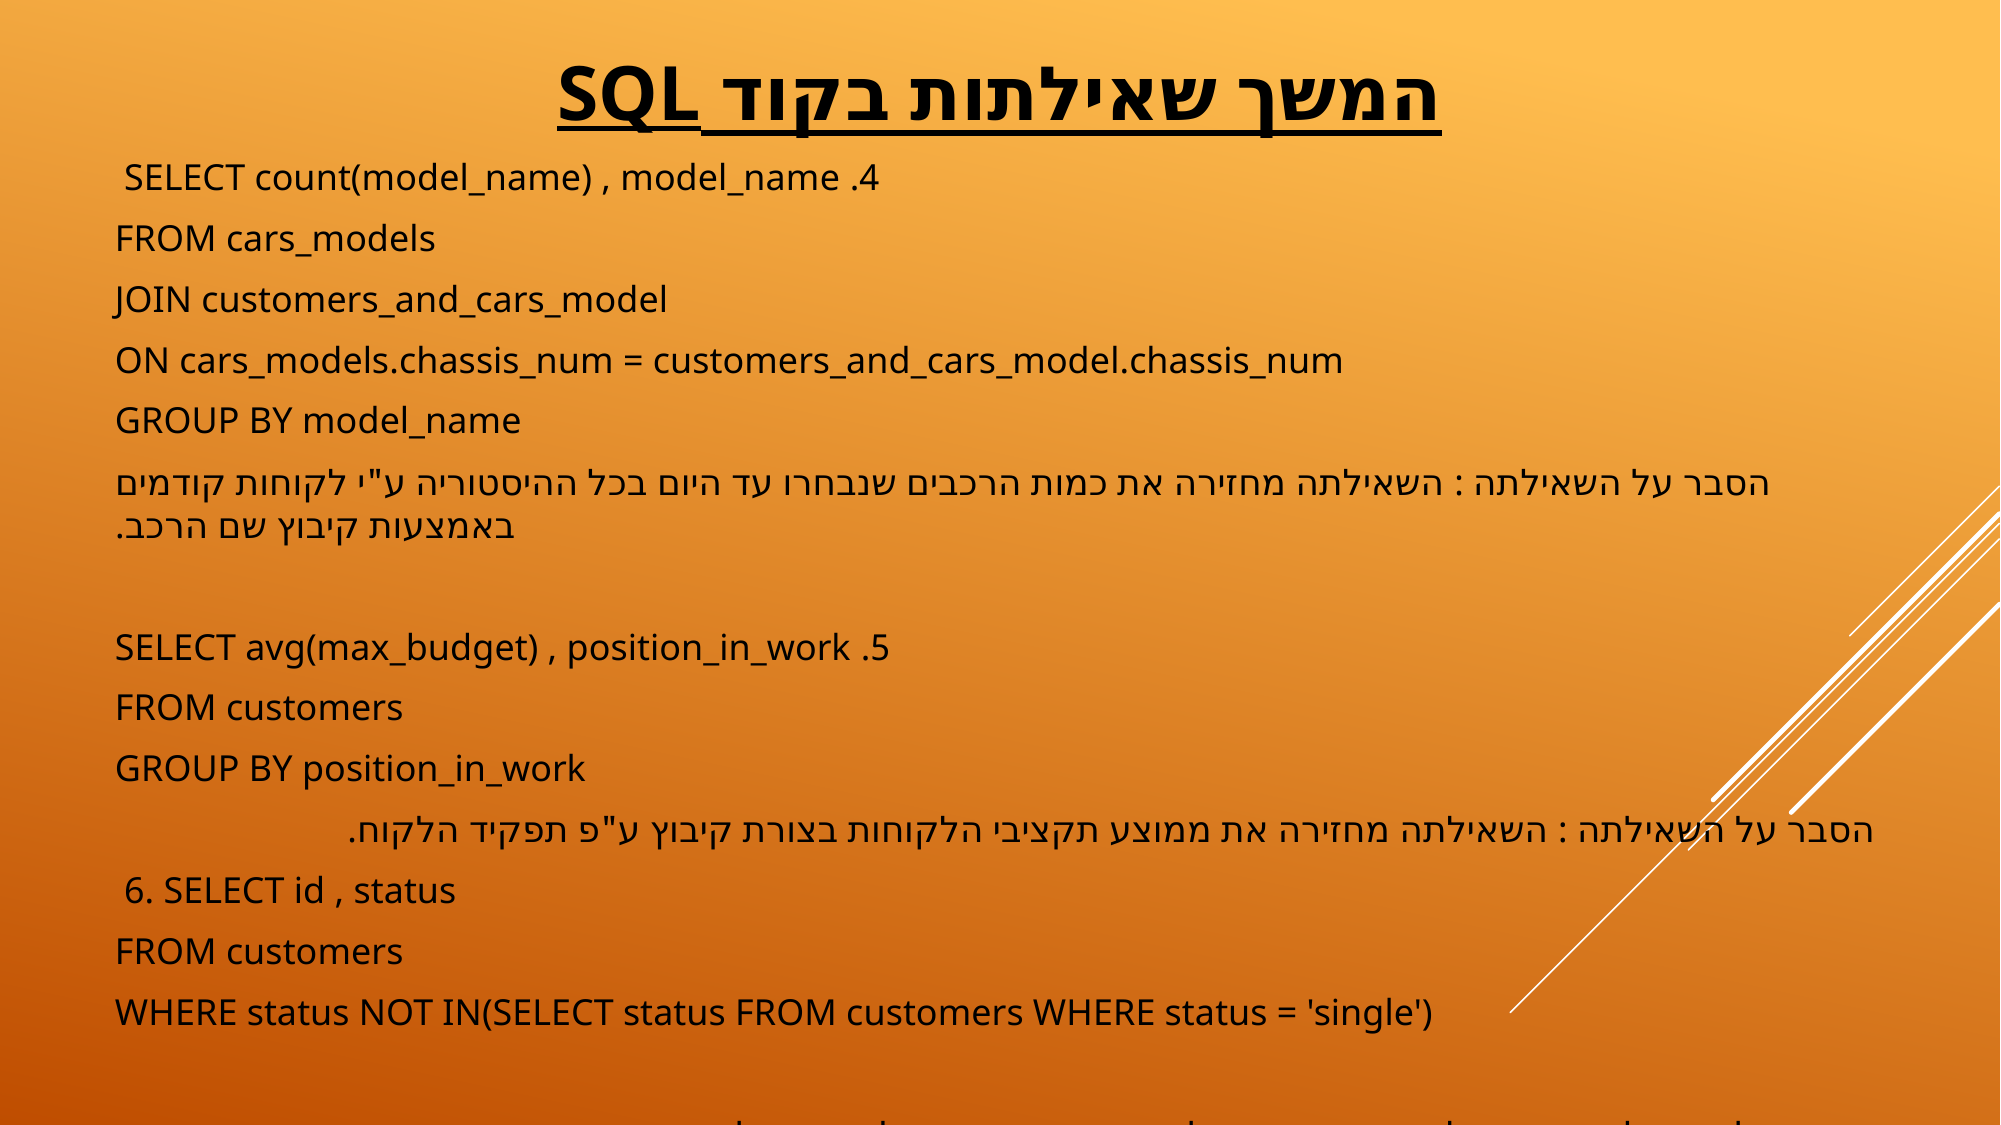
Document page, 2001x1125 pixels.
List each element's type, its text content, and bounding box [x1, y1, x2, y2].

title המשך שאילתות בקוד SQL [137, 3, 1863, 146]
list 4. SELECT count(model_name) , model_name FROM cars_models JOIN customers_and_cars_model ON cars_models.chassis_num = customers_and_cars_model.chassis_num GROUP BY model_name הסבר על השאילתה : השאילתה מחזירה את כמות הרכבים שנבחרו עד היום בכל ההיסטוריה ע"י לקוחות קודמים באמצעות קיבוץ שם הרכב. 5. SELECT avg(max_budget) , position_in_work FROM customers GROUP BY position_in_work הסבר על השאילתה : השאילתה מחזירה את ממוצע תקציבי הלקוחות בצורת קיבוץ ע"פ תפקיד הלקוח. 6. SELECT id , status FROM customers WHERE status NOT IN(SELECT status FROM customers WHERE status = 'single') הסבר על השאילתה : השאילתה מציגה את הלקוחות שהסטטוס שלהם הוא לא רווק. [99, 146, 1891, 1125]
